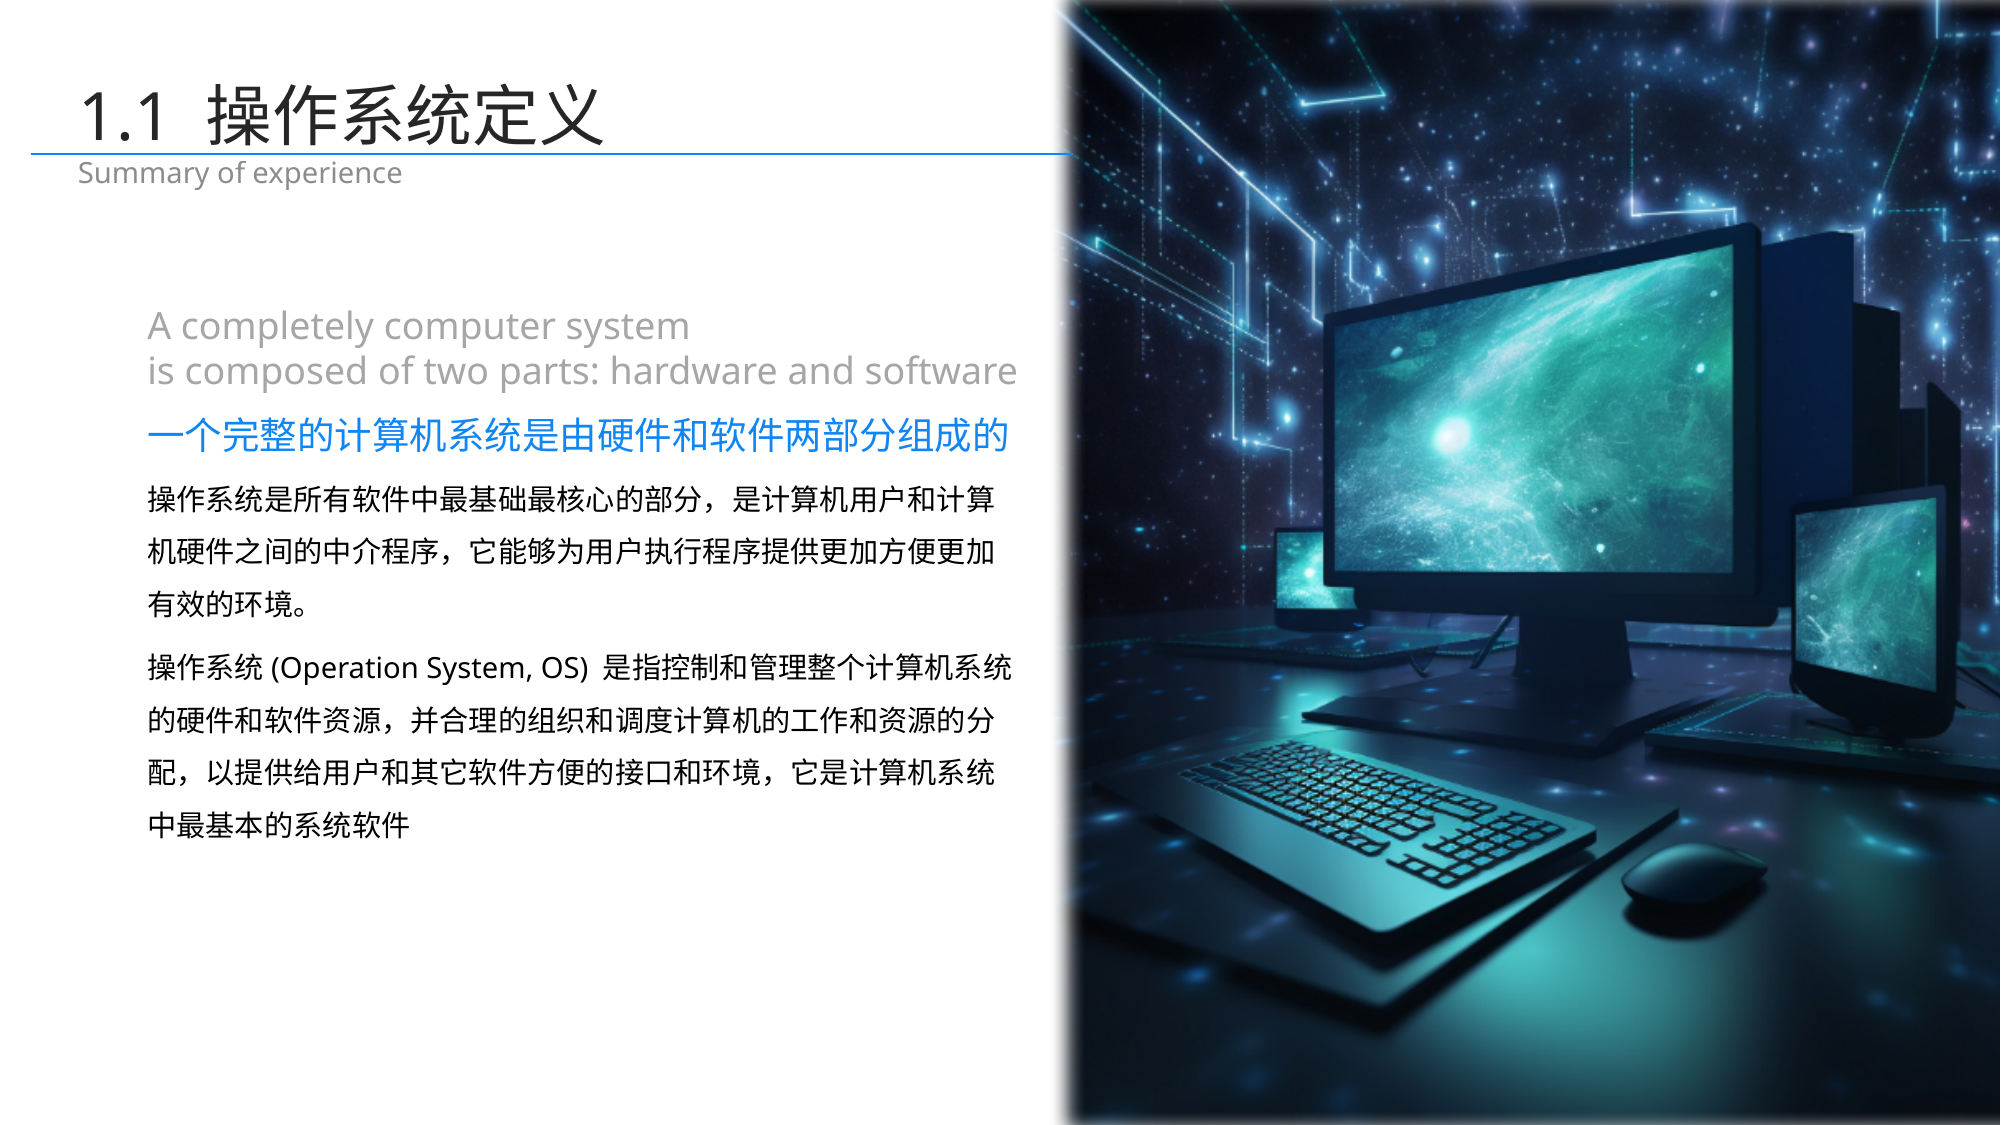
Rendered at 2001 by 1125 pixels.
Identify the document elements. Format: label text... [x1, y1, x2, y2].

text_box 1.1 操作系统定义 [78, 73, 673, 153]
text_box 操作系统(Operation System, OS) 是指控制和管理整个计算机系统的硬件和软件资源，并合理的组织和调度计算机的工作和资源的分配，以提供给用户和其它软件方便的接口和环境，它是计算机系统中最基本的系统软件 [147, 632, 1017, 843]
text_box 操作系统是所有软件中最基础最核心的部分，是计算机用户和计算机硬件之间的中介程序，它能够为用户执行程序提供更加方便更加有效的环境。 [147, 463, 1017, 621]
text_box A completely computer system is composed of two parts: hardware and software [147, 302, 1050, 393]
text_box 一个完整的计算机系统是由硬件和软件两部分组成的 [147, 412, 1050, 458]
text_box Summary of experience [78, 155, 553, 190]
picture [1050, 0, 2000, 1125]
